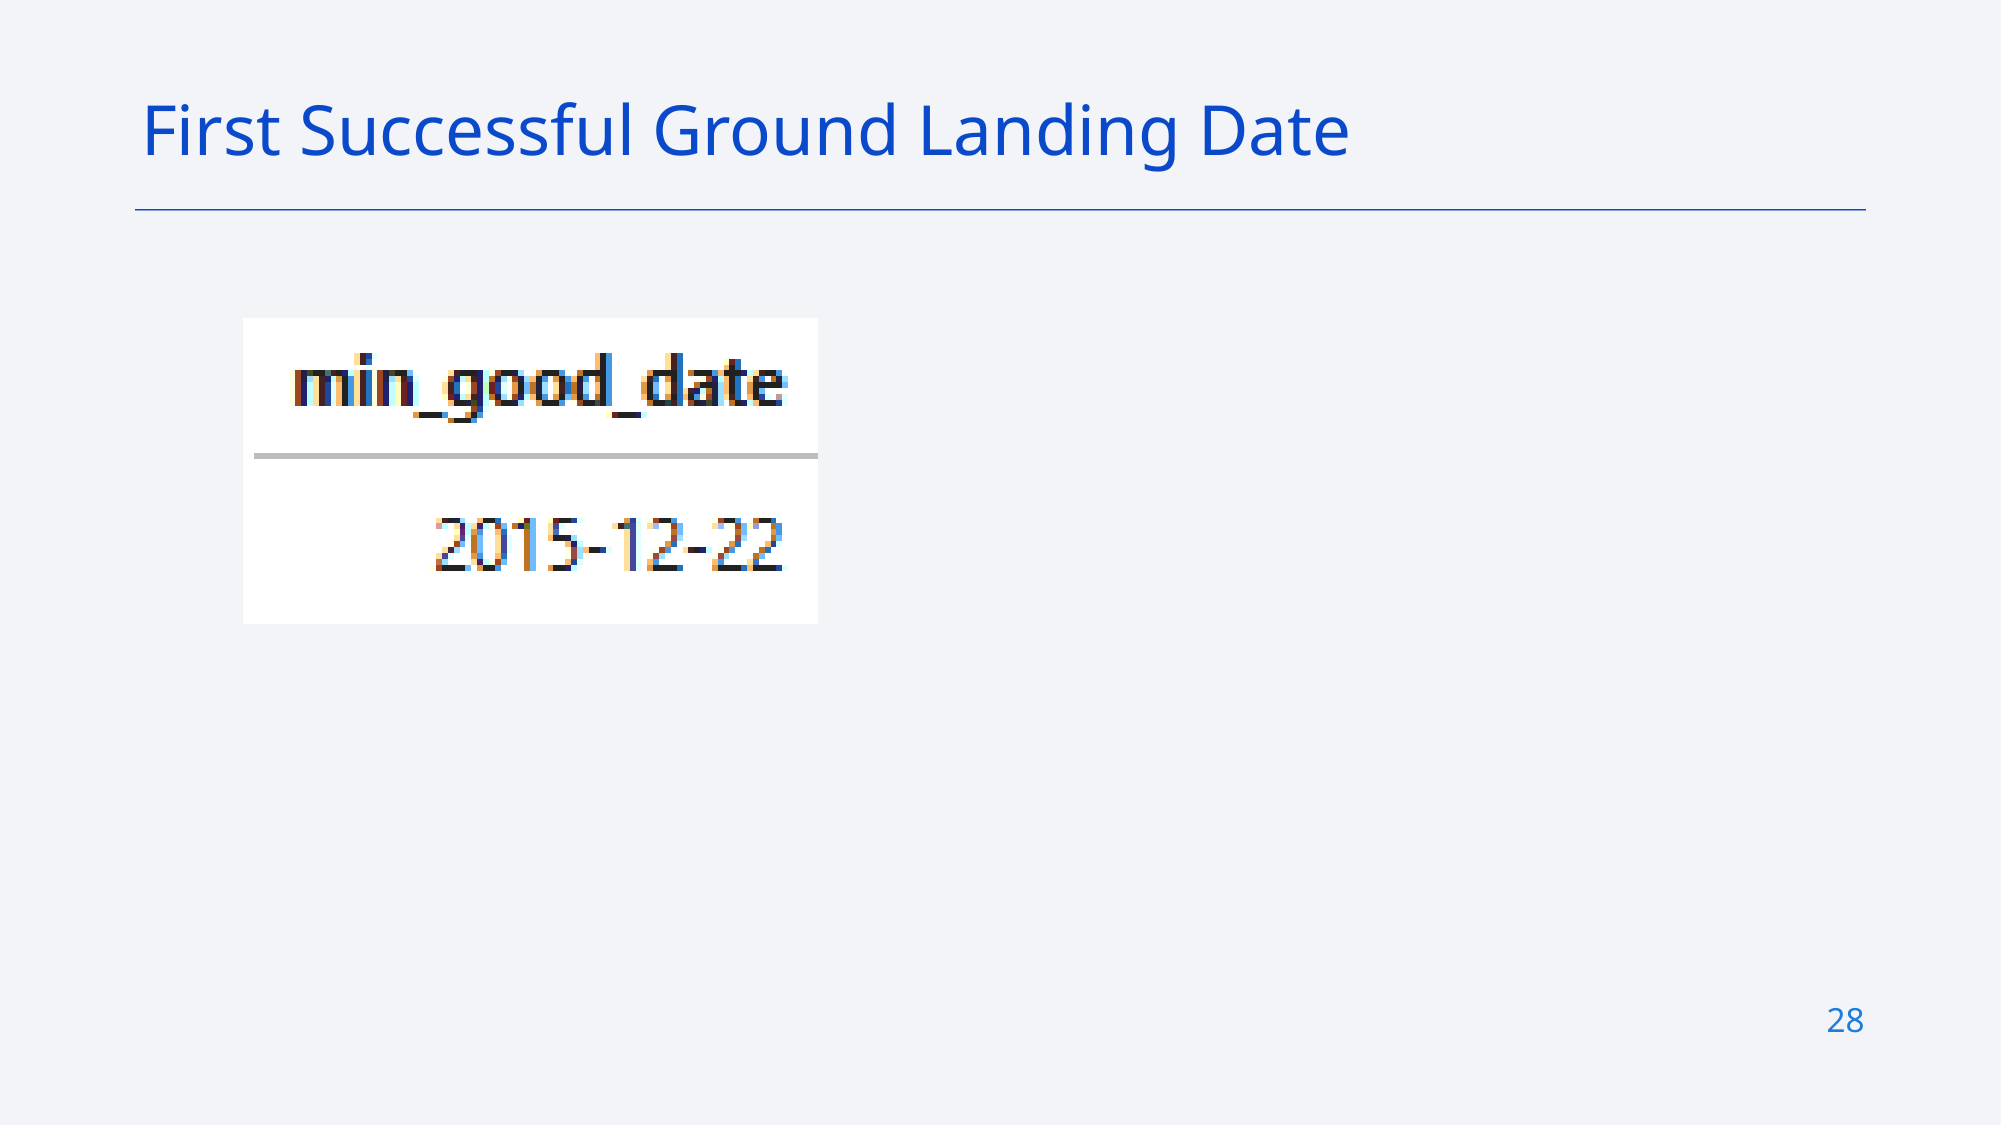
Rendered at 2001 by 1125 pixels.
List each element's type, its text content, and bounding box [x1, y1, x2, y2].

picture [0, 0, 2001, 1125]
slide_number 28 [1429, 988, 1880, 1055]
text_box First Successful Ground Landing Date [126, 88, 1852, 179]
